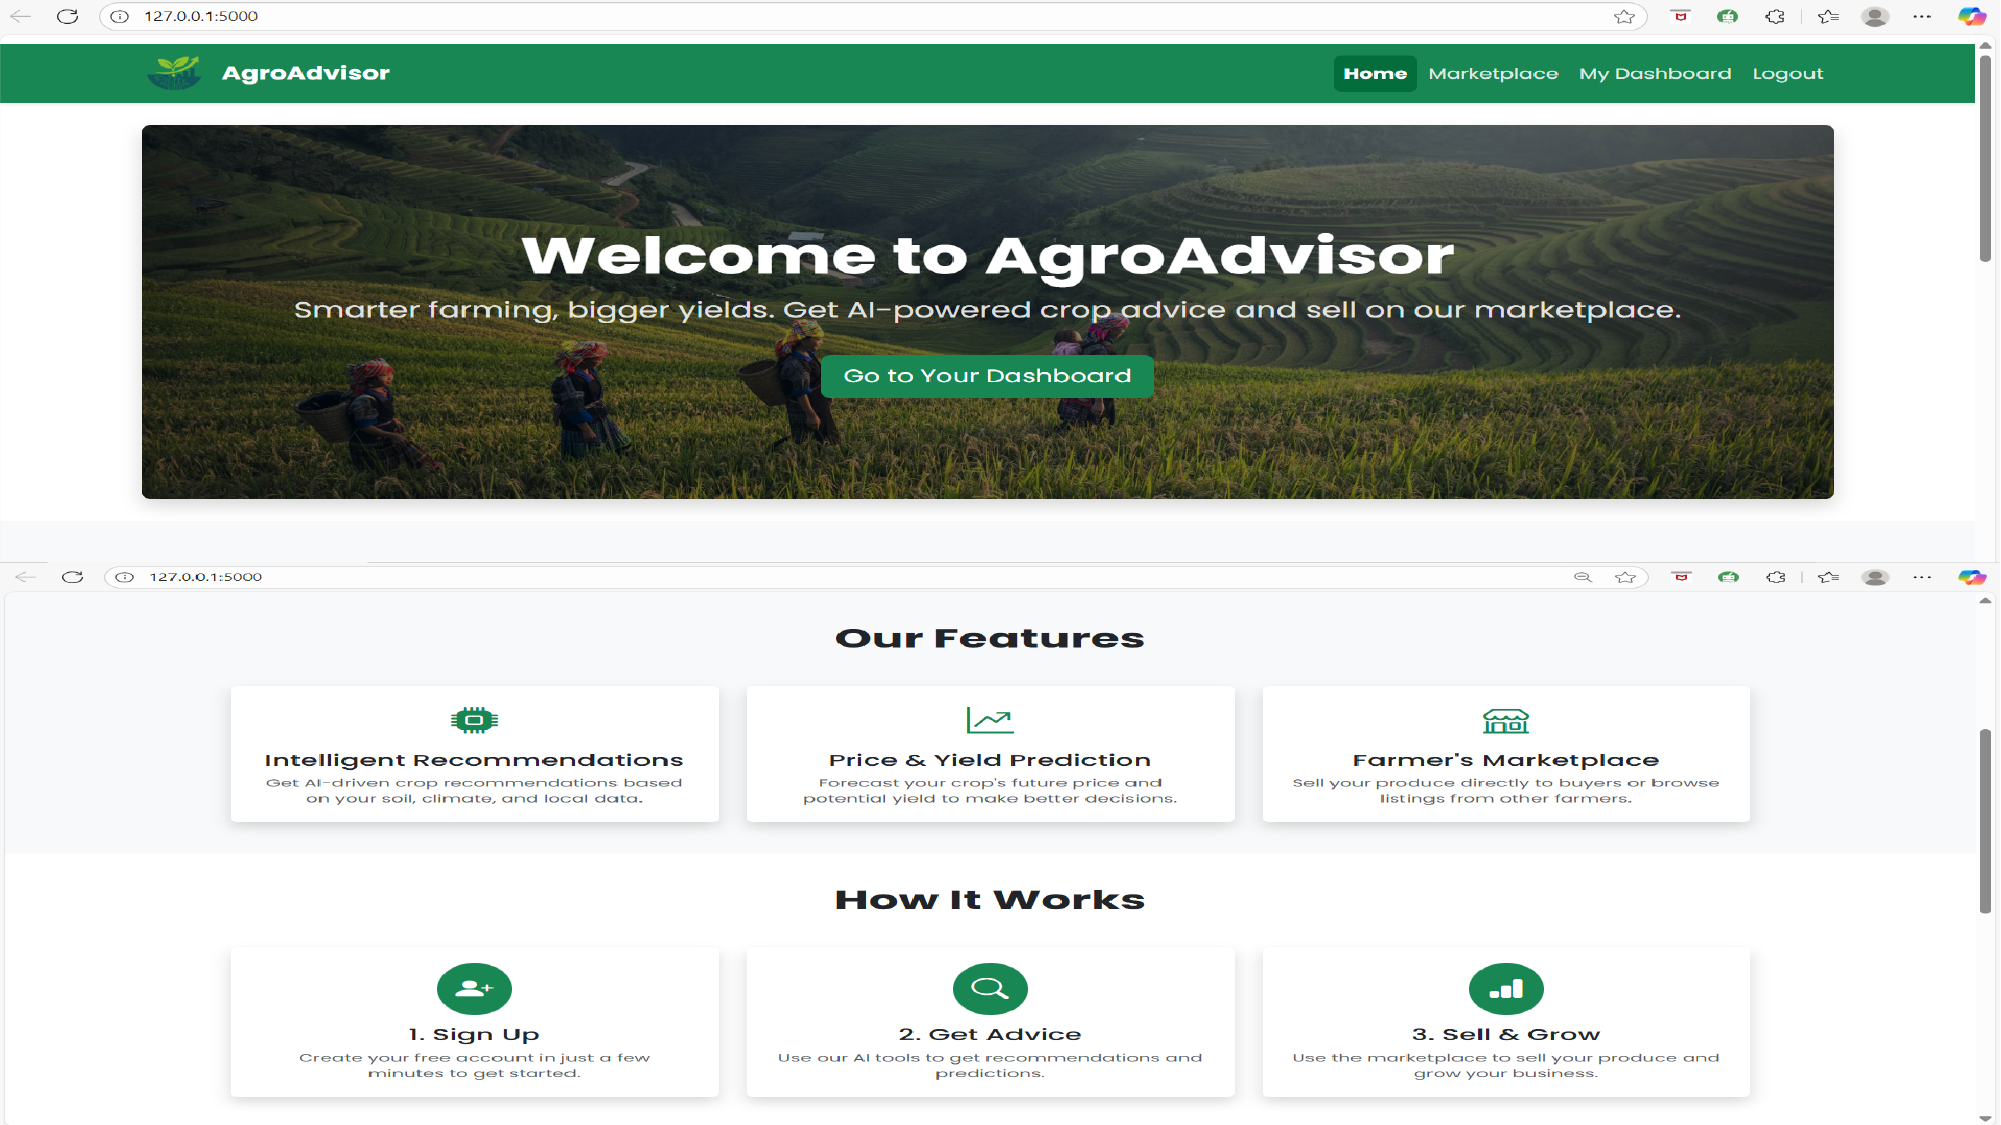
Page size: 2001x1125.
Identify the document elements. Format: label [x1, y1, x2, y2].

list [0, 0, 2000, 562]
picture [0, 562, 2000, 1125]
